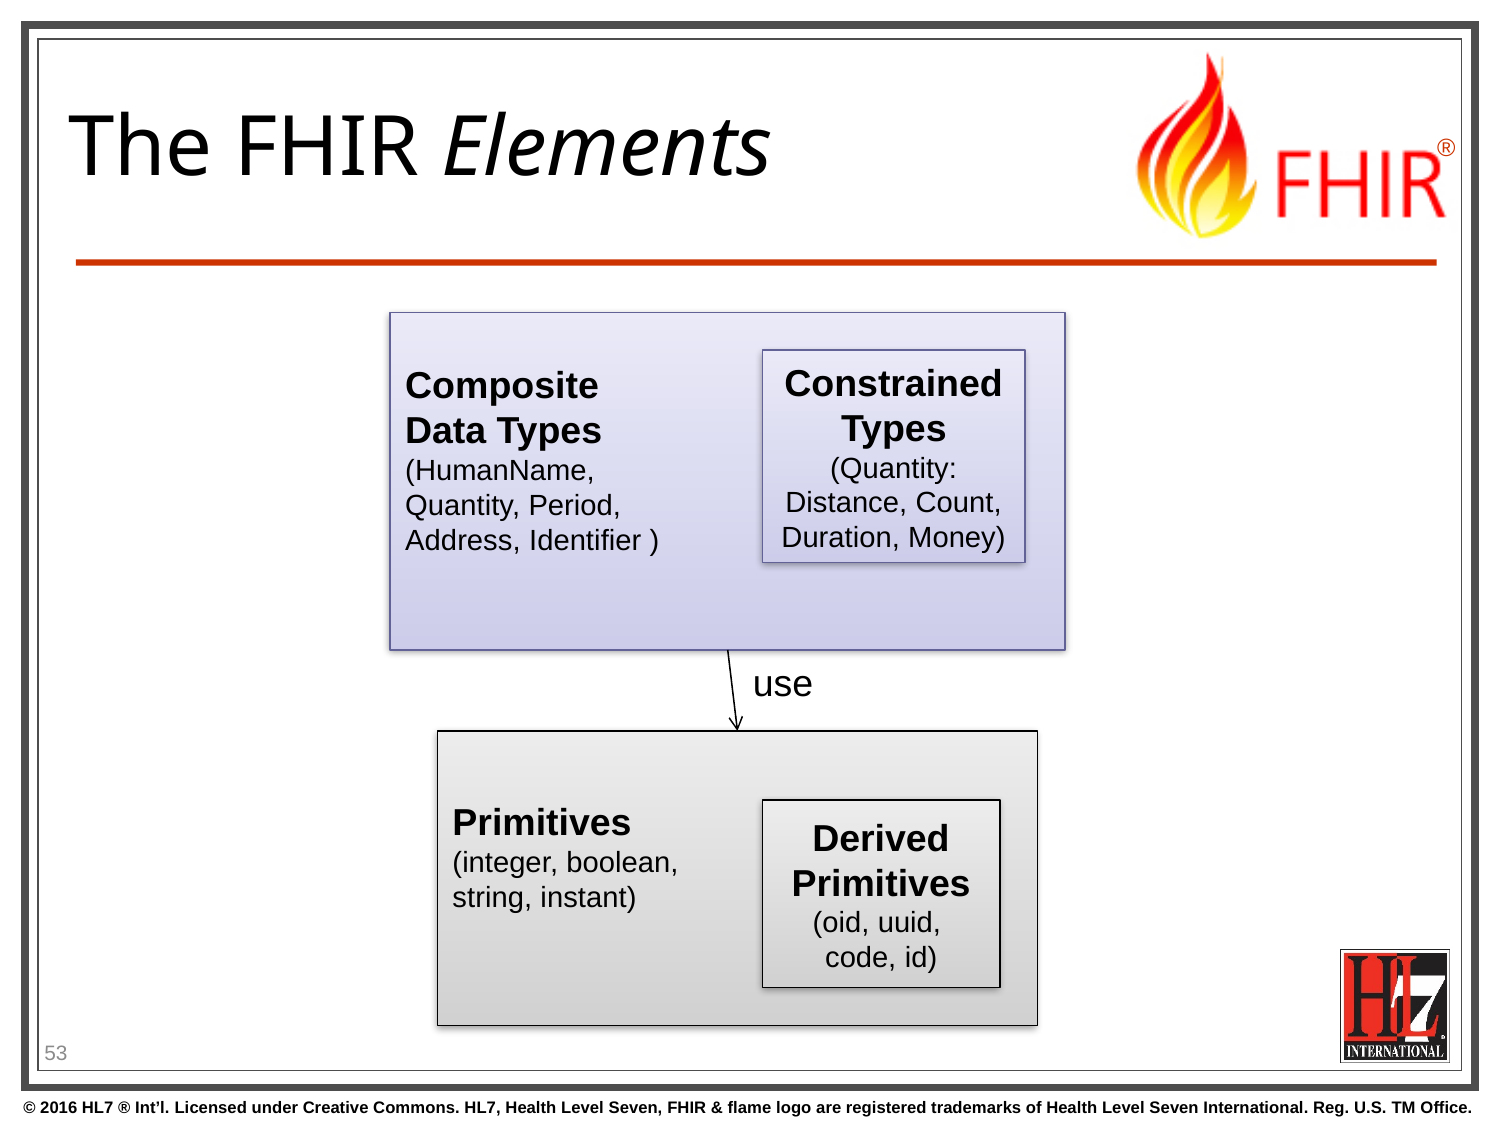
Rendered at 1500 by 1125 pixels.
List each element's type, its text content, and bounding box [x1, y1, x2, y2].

text_box Constrained Types (Quantity: Distance, Count, Duration, Money) [762, 349, 1026, 563]
slide_number 53 [29, 1034, 148, 1071]
text_box use [740, 651, 829, 712]
text_box Primitives (integer, boolean, string, instant) [437, 730, 1038, 1026]
picture [1340, 949, 1450, 1063]
title The FHIR Elements [53, 54, 1128, 249]
text_box Derived Primitives (oid, uuid, code, id) [762, 799, 1001, 988]
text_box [727, 649, 738, 732]
picture [1124, 42, 1458, 249]
text_box Composite Data Types (HumanName, Quantity, Period, Address, Identifier ) [389, 312, 1066, 651]
